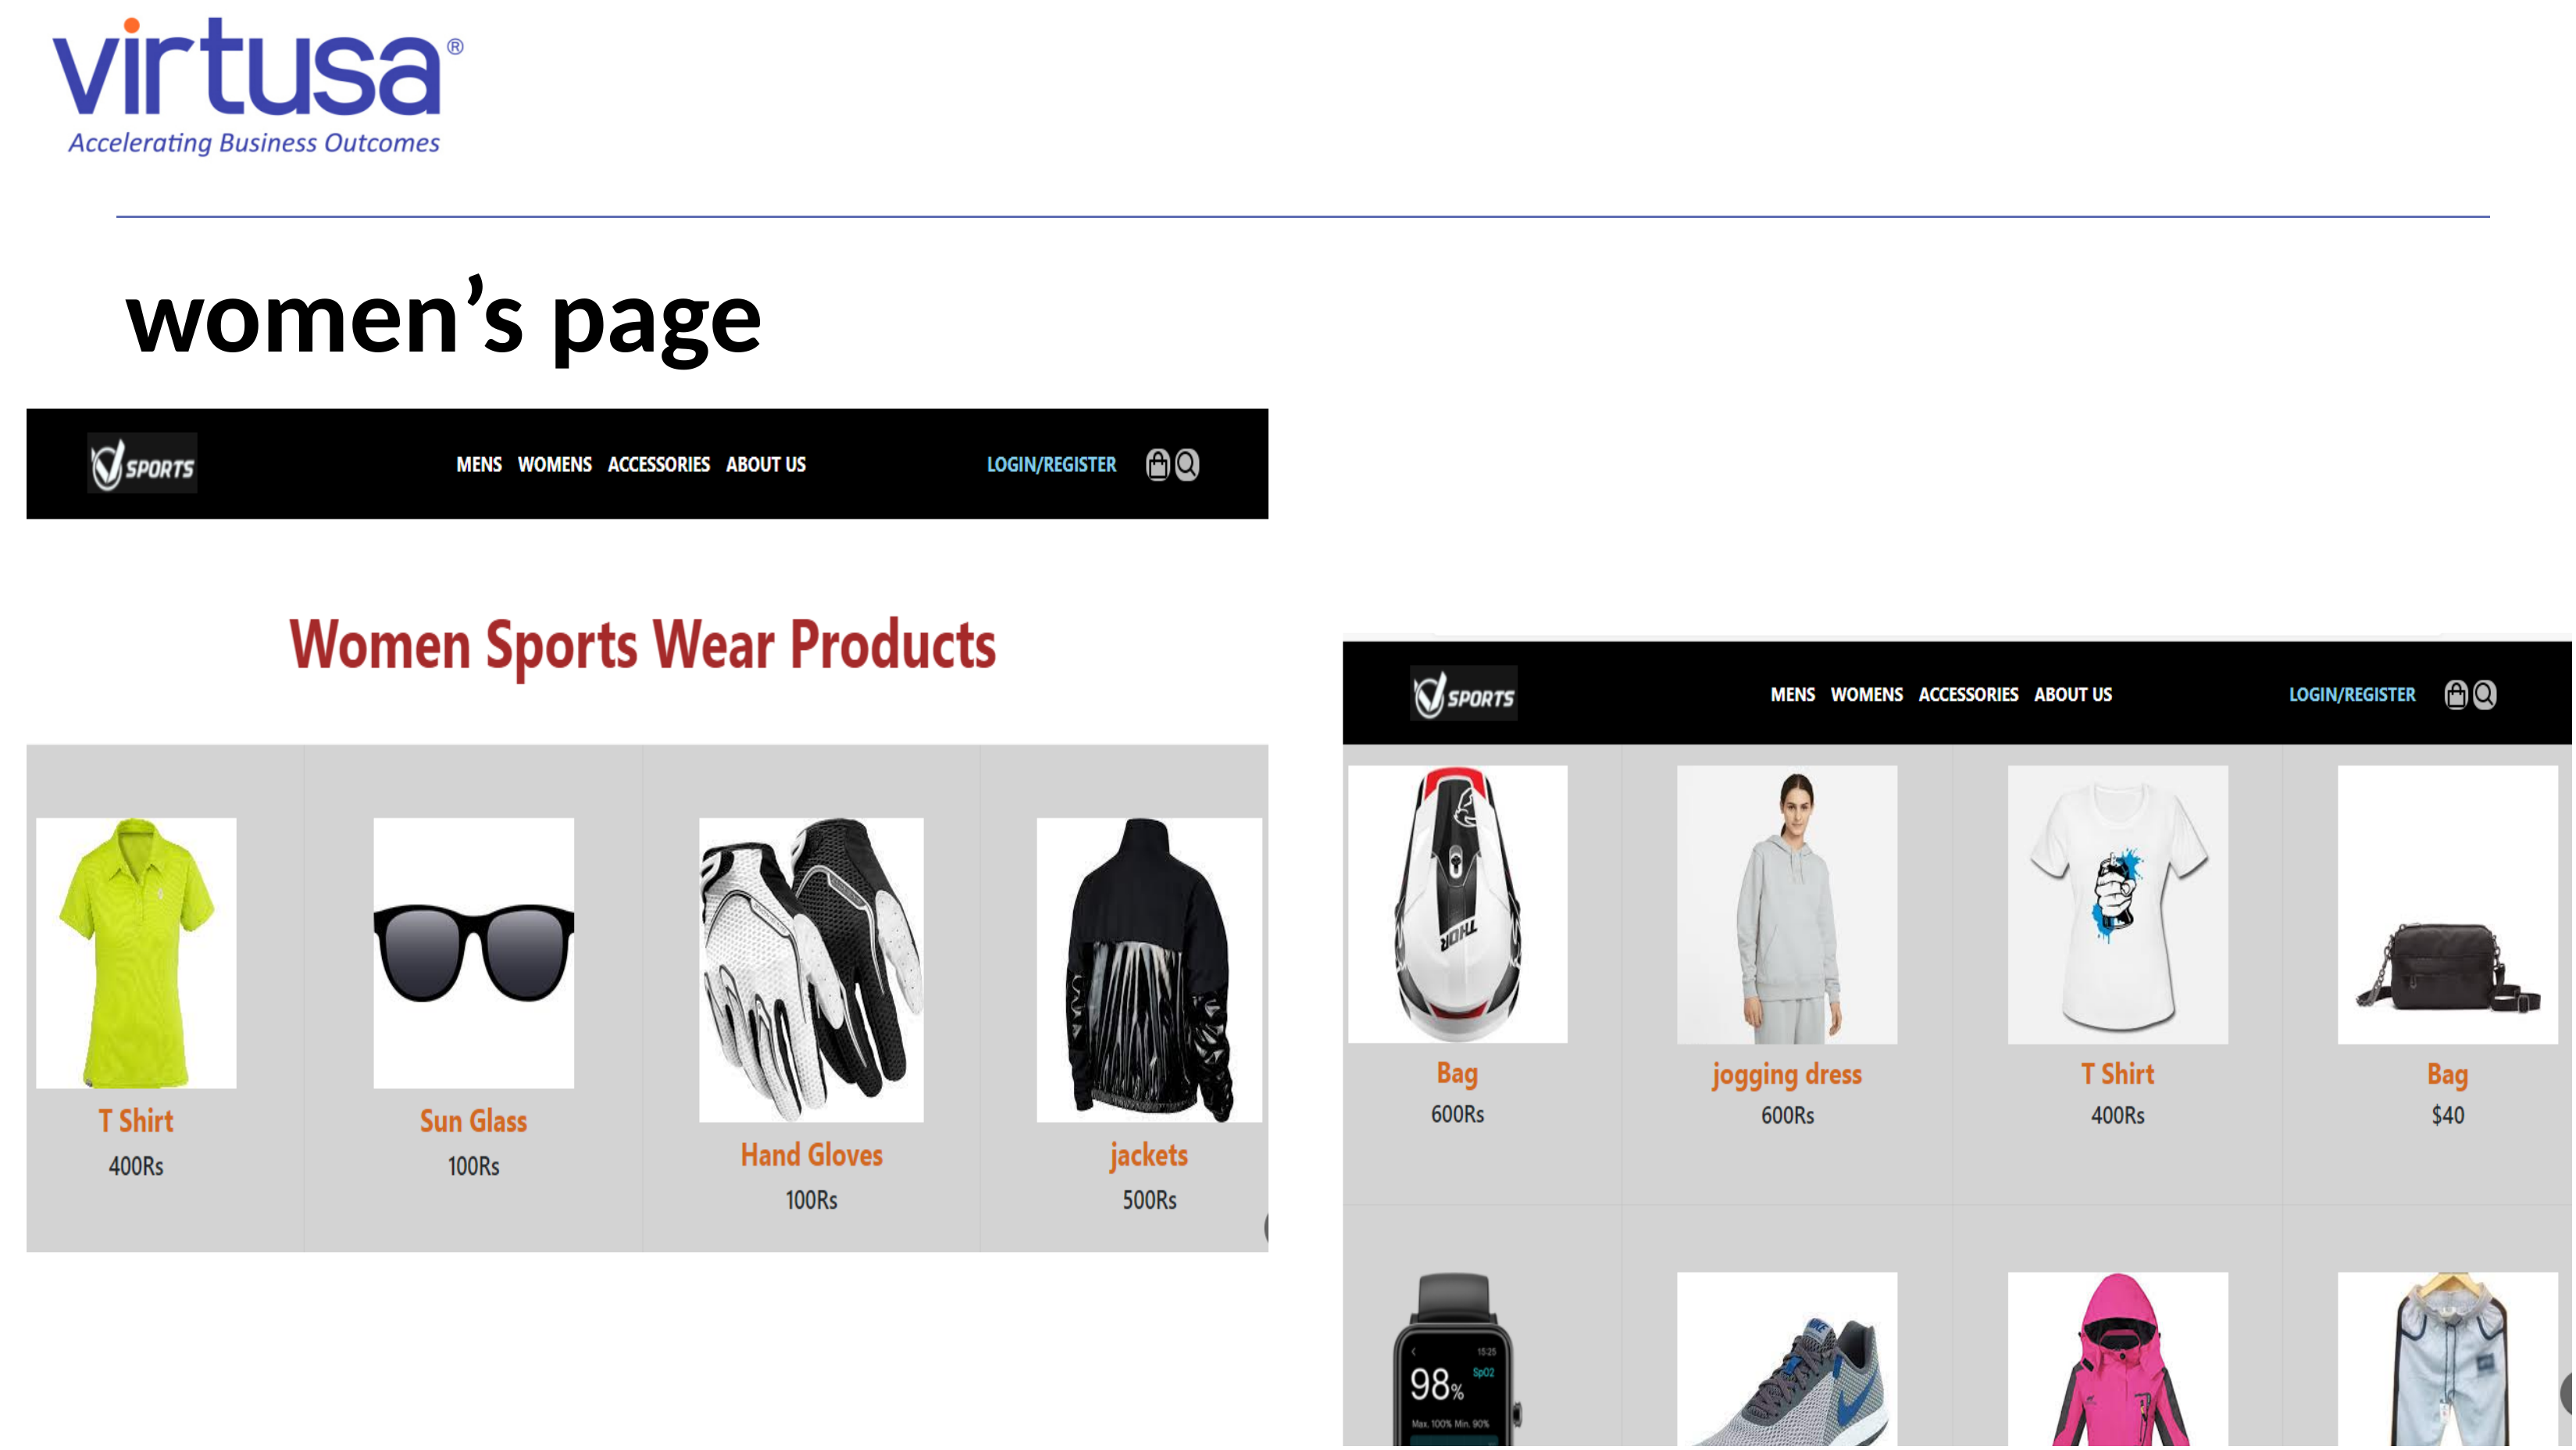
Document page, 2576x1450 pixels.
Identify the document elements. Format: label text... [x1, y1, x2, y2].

picture [26, 408, 1269, 1252]
text_box women’s page [113, 238, 986, 379]
picture [28, 0, 478, 197]
picture [1343, 633, 2573, 1446]
